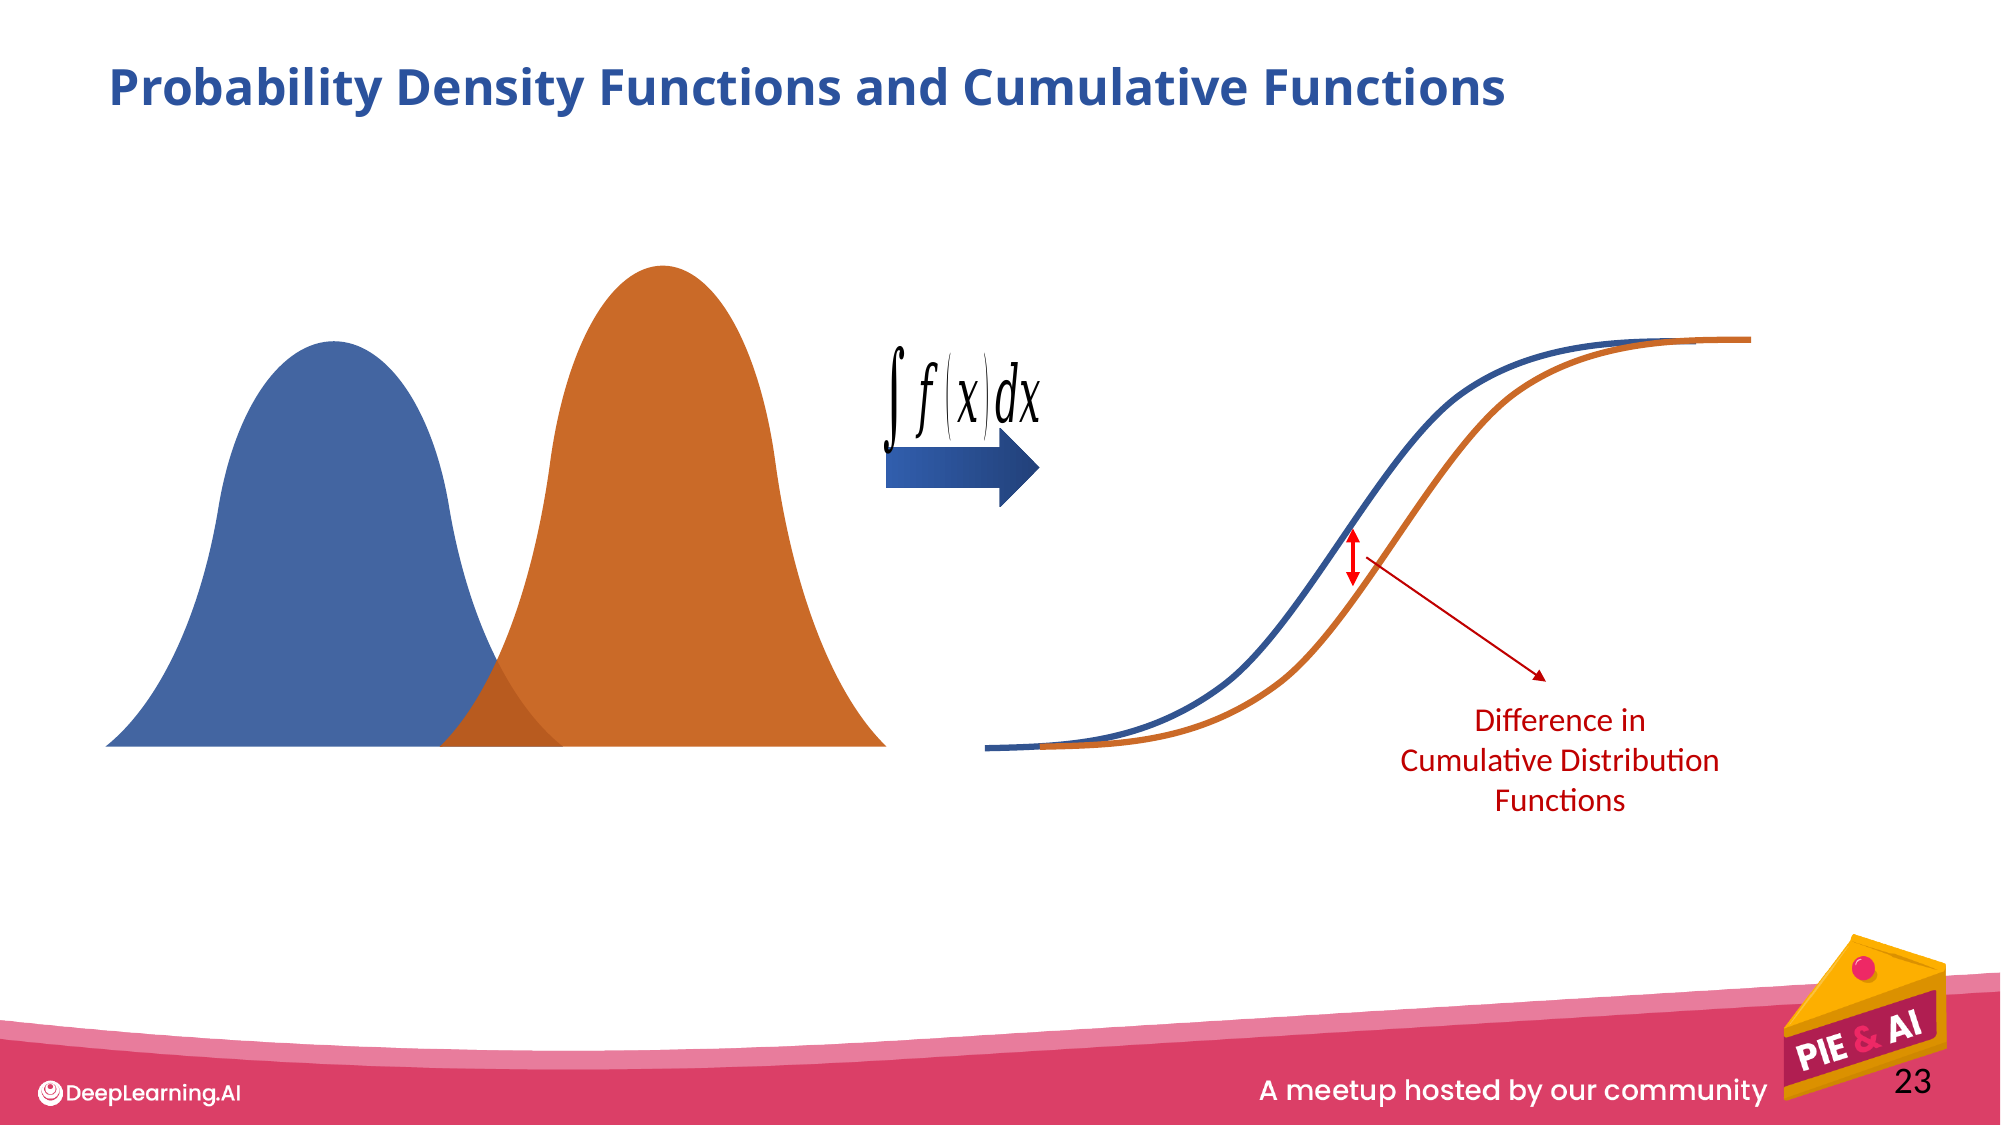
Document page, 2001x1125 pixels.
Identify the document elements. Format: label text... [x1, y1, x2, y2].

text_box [878, 338, 1042, 508]
text_box Difference in Cumulative Distribution Functions [1380, 749, 1741, 826]
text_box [1366, 557, 1547, 682]
text_box 23 [1412, 1048, 1947, 1109]
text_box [984, 339, 1752, 749]
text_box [105, 265, 887, 747]
picture [0, 792, 2001, 1125]
text_box Probability Density Functions and Cumulative Functions [101, 63, 1634, 165]
